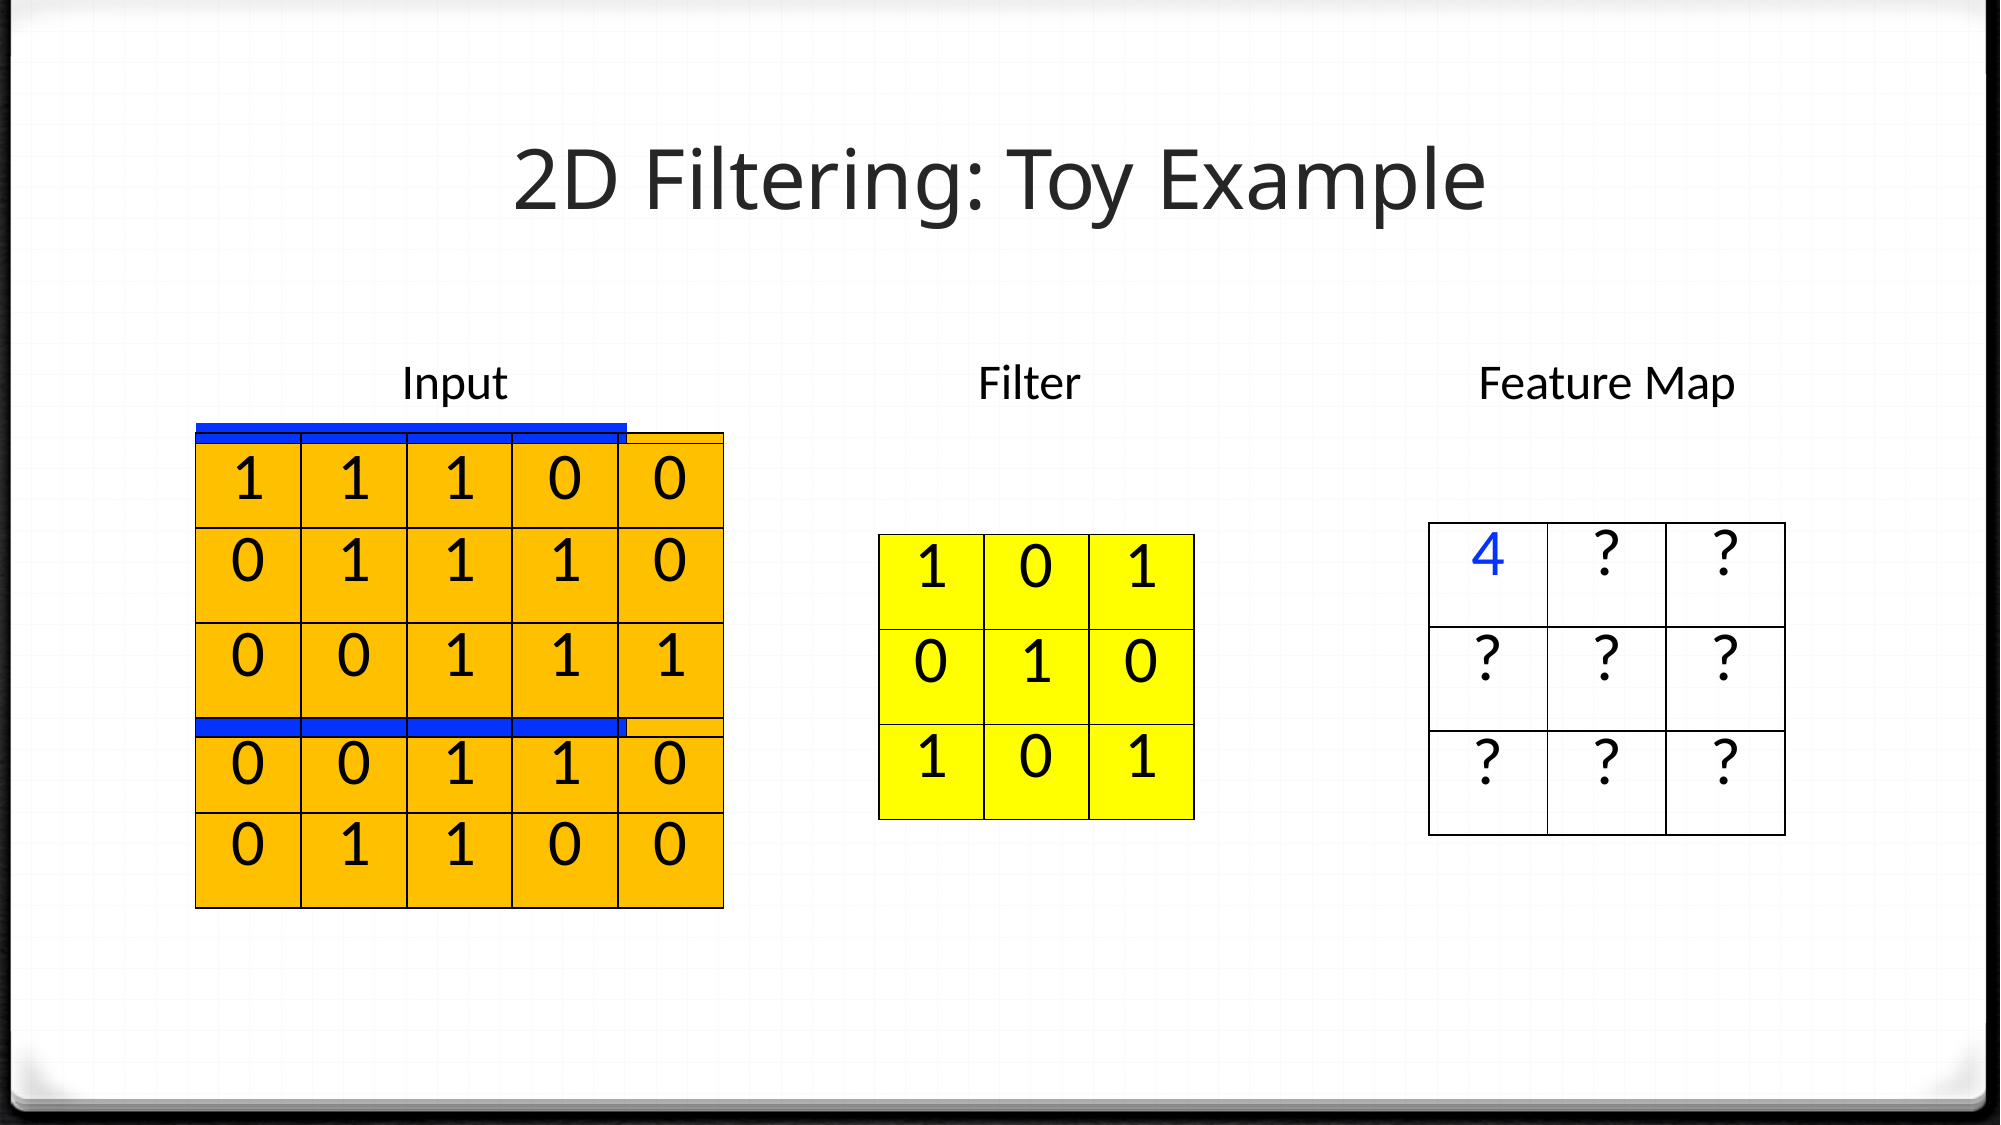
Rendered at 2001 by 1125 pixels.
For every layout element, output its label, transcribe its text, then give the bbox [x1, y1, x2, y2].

table_cell 1 [302, 444, 406, 527]
table_cell 0 [619, 444, 723, 527]
table_cell ? [1667, 628, 1784, 730]
table_header 1 [880, 535, 983, 629]
text_box Input [399, 347, 512, 410]
table_cell 1 [513, 624, 617, 717]
title 2D Filtering: Toy Example [120, 79, 1880, 270]
table_cell 1 [196, 444, 300, 527]
table_cell 0 [196, 814, 300, 907]
table_header [407, 423, 512, 432]
table_cell 0 [302, 738, 406, 812]
table_cell 1 [619, 624, 723, 717]
table_header 1 [1090, 535, 1193, 629]
table_header [618, 423, 627, 432]
table_header [301, 423, 407, 432]
table_header [627, 423, 724, 432]
table_cell 0 [513, 814, 617, 907]
table_cell [513, 719, 617, 736]
table_cell 0 [1090, 630, 1193, 724]
table_header [512, 423, 618, 432]
table_cell 0 [196, 529, 300, 622]
table_cell 1 [985, 630, 1088, 724]
table_cell [619, 719, 626, 736]
table_cell [302, 434, 406, 443]
table_cell 1 [408, 624, 511, 717]
text_box Feature Map [1476, 347, 1741, 410]
table_cell 1 [513, 529, 617, 622]
table_cell 0 [619, 814, 723, 907]
table_cell [513, 434, 617, 443]
table_cell [302, 719, 406, 736]
table_cell [196, 434, 300, 443]
picture [0, 0, 2000, 1125]
table_cell ? [1548, 732, 1665, 834]
table_cell 1 [880, 725, 983, 819]
table_cell 0 [619, 738, 723, 812]
table_cell 1 [302, 529, 406, 622]
table_header ? [1548, 524, 1665, 626]
table_cell [627, 434, 723, 443]
table_cell 0 [985, 725, 1088, 819]
table_cell 1 [408, 738, 511, 812]
text_box Filter [976, 347, 1085, 410]
table_cell [408, 434, 511, 443]
table_cell ? [1430, 732, 1547, 834]
table_cell 0 [880, 630, 983, 724]
table_cell 1 [1090, 725, 1193, 819]
table_cell [196, 719, 300, 736]
table_cell [619, 434, 626, 443]
table_cell 0 [196, 738, 300, 812]
table_cell 1 [408, 444, 511, 527]
table_cell 0 [302, 624, 406, 717]
table_cell 1 [513, 738, 617, 812]
table_header 4 [1430, 524, 1547, 626]
table_header [196, 423, 301, 432]
table_header ? [1667, 524, 1784, 626]
table_cell ? [1548, 628, 1665, 730]
table_cell 0 [619, 529, 723, 622]
table_cell ? [1667, 732, 1784, 834]
table_cell 1 [408, 814, 511, 907]
table_cell 1 [408, 529, 511, 622]
table_cell 0 [196, 624, 300, 717]
table_header 0 [985, 535, 1088, 629]
table_cell [627, 719, 723, 736]
table_cell 0 [513, 444, 617, 527]
table_cell 1 [302, 814, 406, 907]
table_cell ? [1430, 628, 1547, 730]
table_cell [408, 719, 511, 736]
